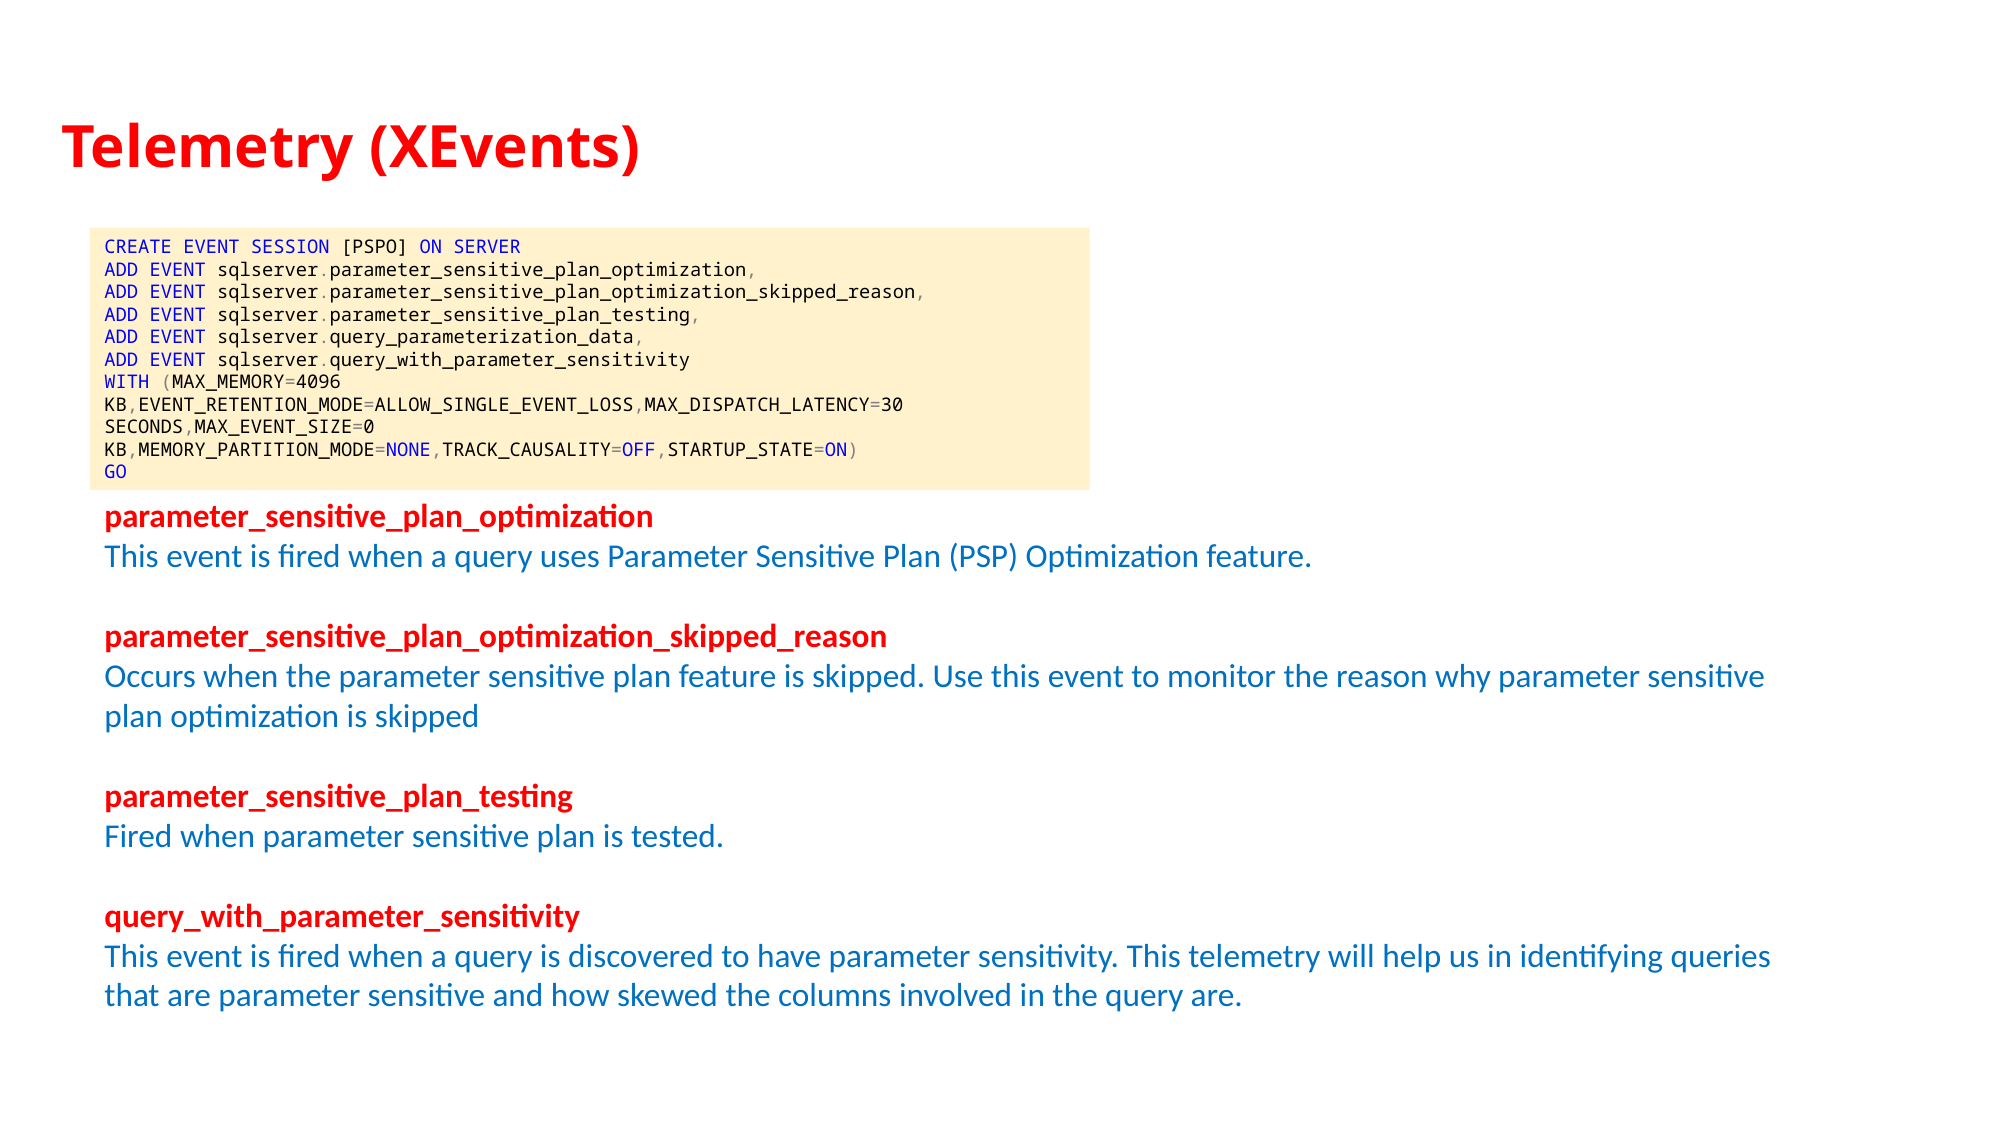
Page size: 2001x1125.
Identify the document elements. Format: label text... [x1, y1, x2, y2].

text_box CREATE EVENT SESSION [PSPO] ON SERVER ADD EVENT sqlserver.parameter_sensitive_plan_optimization, ADD EVENT sqlserver.parameter_sensitive_plan_optimization_skipped_reason, ADD EVENT sqlserver.parameter_sensitive_plan_testing, ADD EVENT sqlserver.query_parameterization_data, ADD EVENT sqlserver.query_with_parameter_sensitivity WITH (MAX_MEMORY=4096 KB,EVENT_RETENTION_MODE=ALLOW_SINGLE_EVENT_LOSS,MAX_DISPATCH_LATENCY=30 SECONDS,MAX_EVENT_SIZE=0 KB,MEMORY_PARTITION_MODE=NONE,TRACK_CAUSALITY=OFF,STARTUP_STATE=ON) GO [89, 227, 1090, 487]
text_box parameter_sensitive_plan_optimization This event is fired when a query uses Parameter Sensitive Plan (PSP) Optimization feature. parameter_sensitive_plan_optimization_skipped_reason Occurs when the parameter sensitive plan feature is skipped. Use this event to monitor the reason why parameter sensitive plan optimization is skipped parameter_sensitive_plan_testing Fired when parameter sensitive plan is tested. query_with_parameter_sensitivity This event is fired when a query is discovered to have parameter sensitivity. This telemetry will help us in identifying queries that are parameter sensitive and how skewed the columns involved in the query are. [89, 487, 1821, 1021]
text_box Telemetry (XEvents) [46, 101, 1361, 187]
